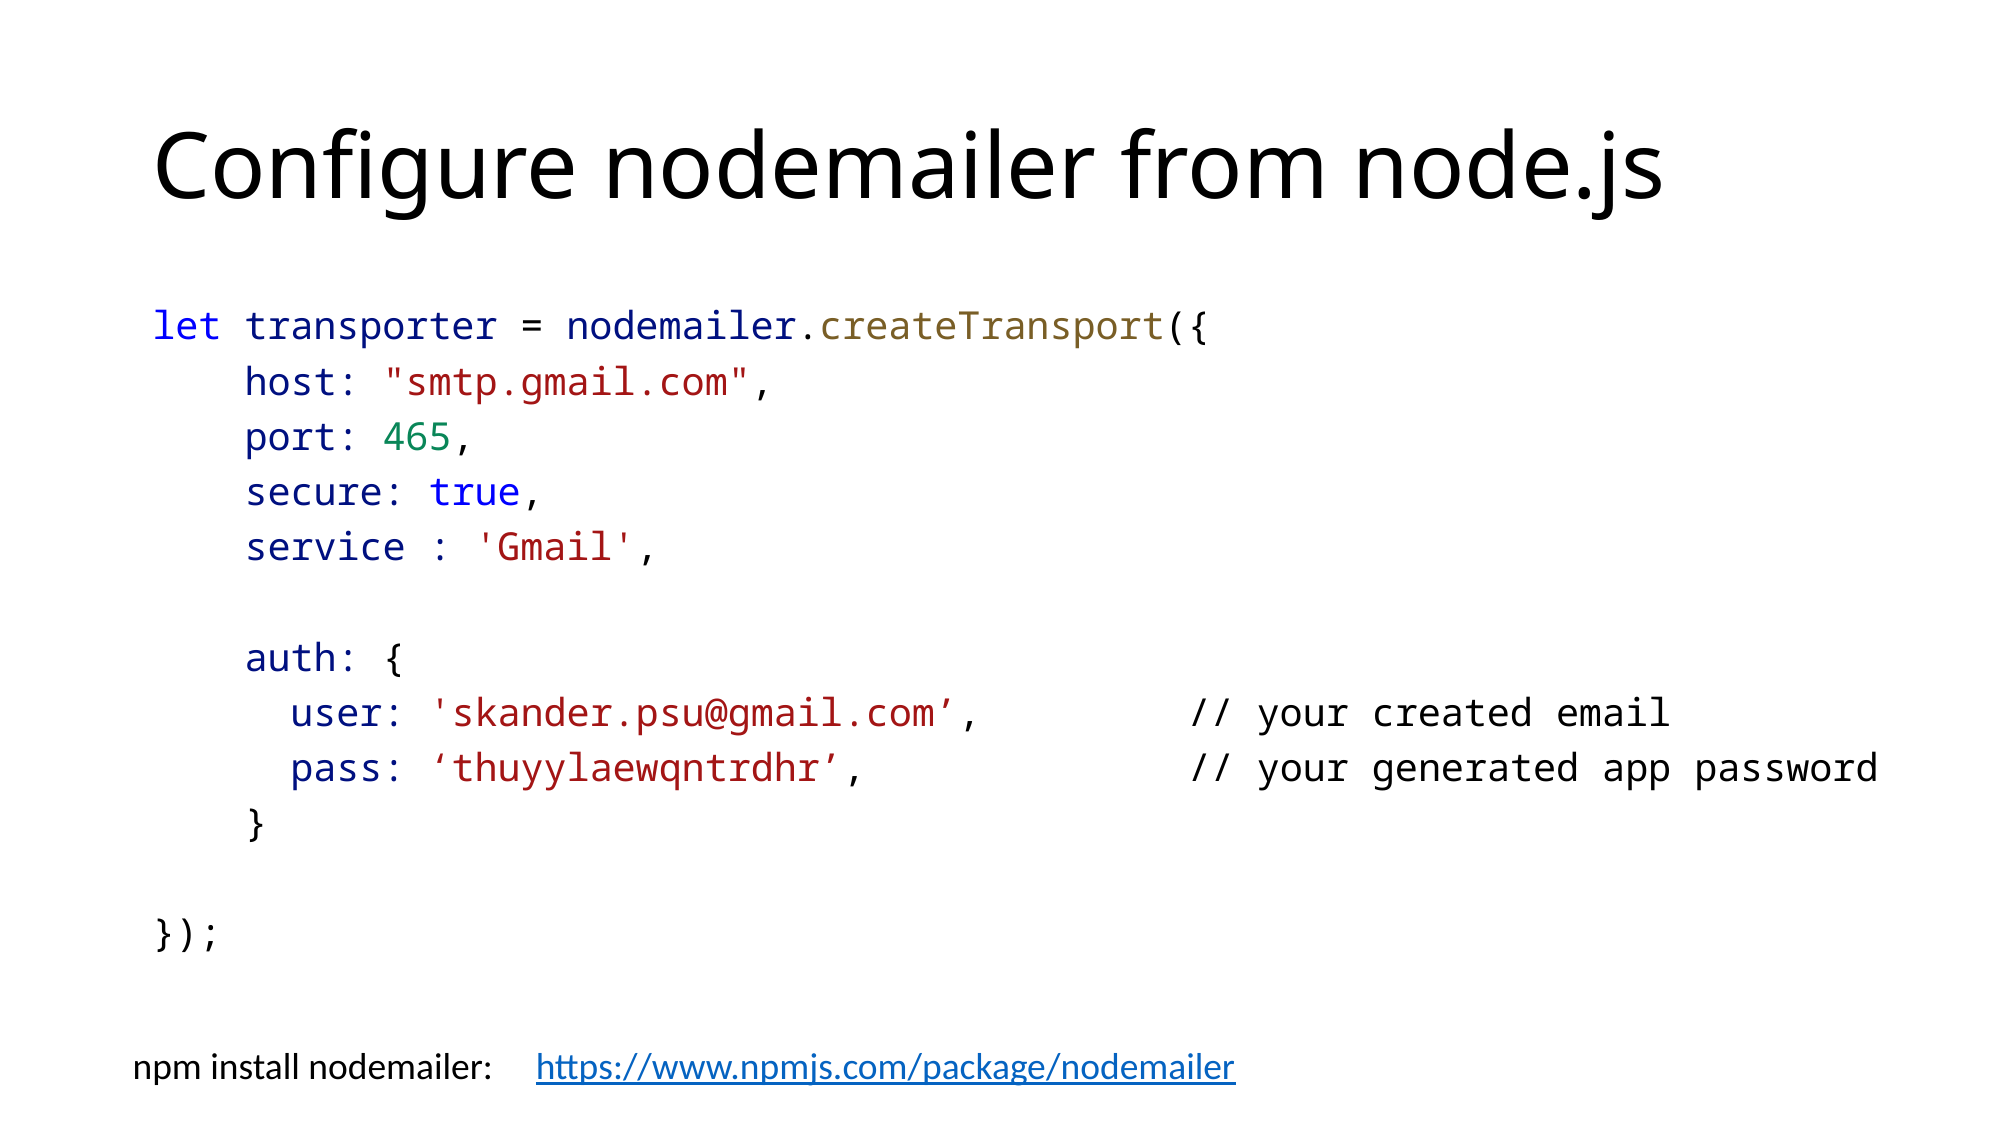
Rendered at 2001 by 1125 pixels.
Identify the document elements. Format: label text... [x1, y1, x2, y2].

text_box npm install nodemailer: https://www.npmjs.com/package/nodemailer [117, 1034, 1710, 1095]
list let transporter = nodemailer.createTransport({ host: "smtp.gmail.com", port: 465, secure: true, service : 'Gmail', auth: { user: 'skander.psu@gmail.com’, // your created email pass: ‘thuyylaewqntrdhr’, // your generated app password } }); [137, 299, 1900, 1014]
title Configure nodemailer from node.js [137, 59, 1863, 278]
